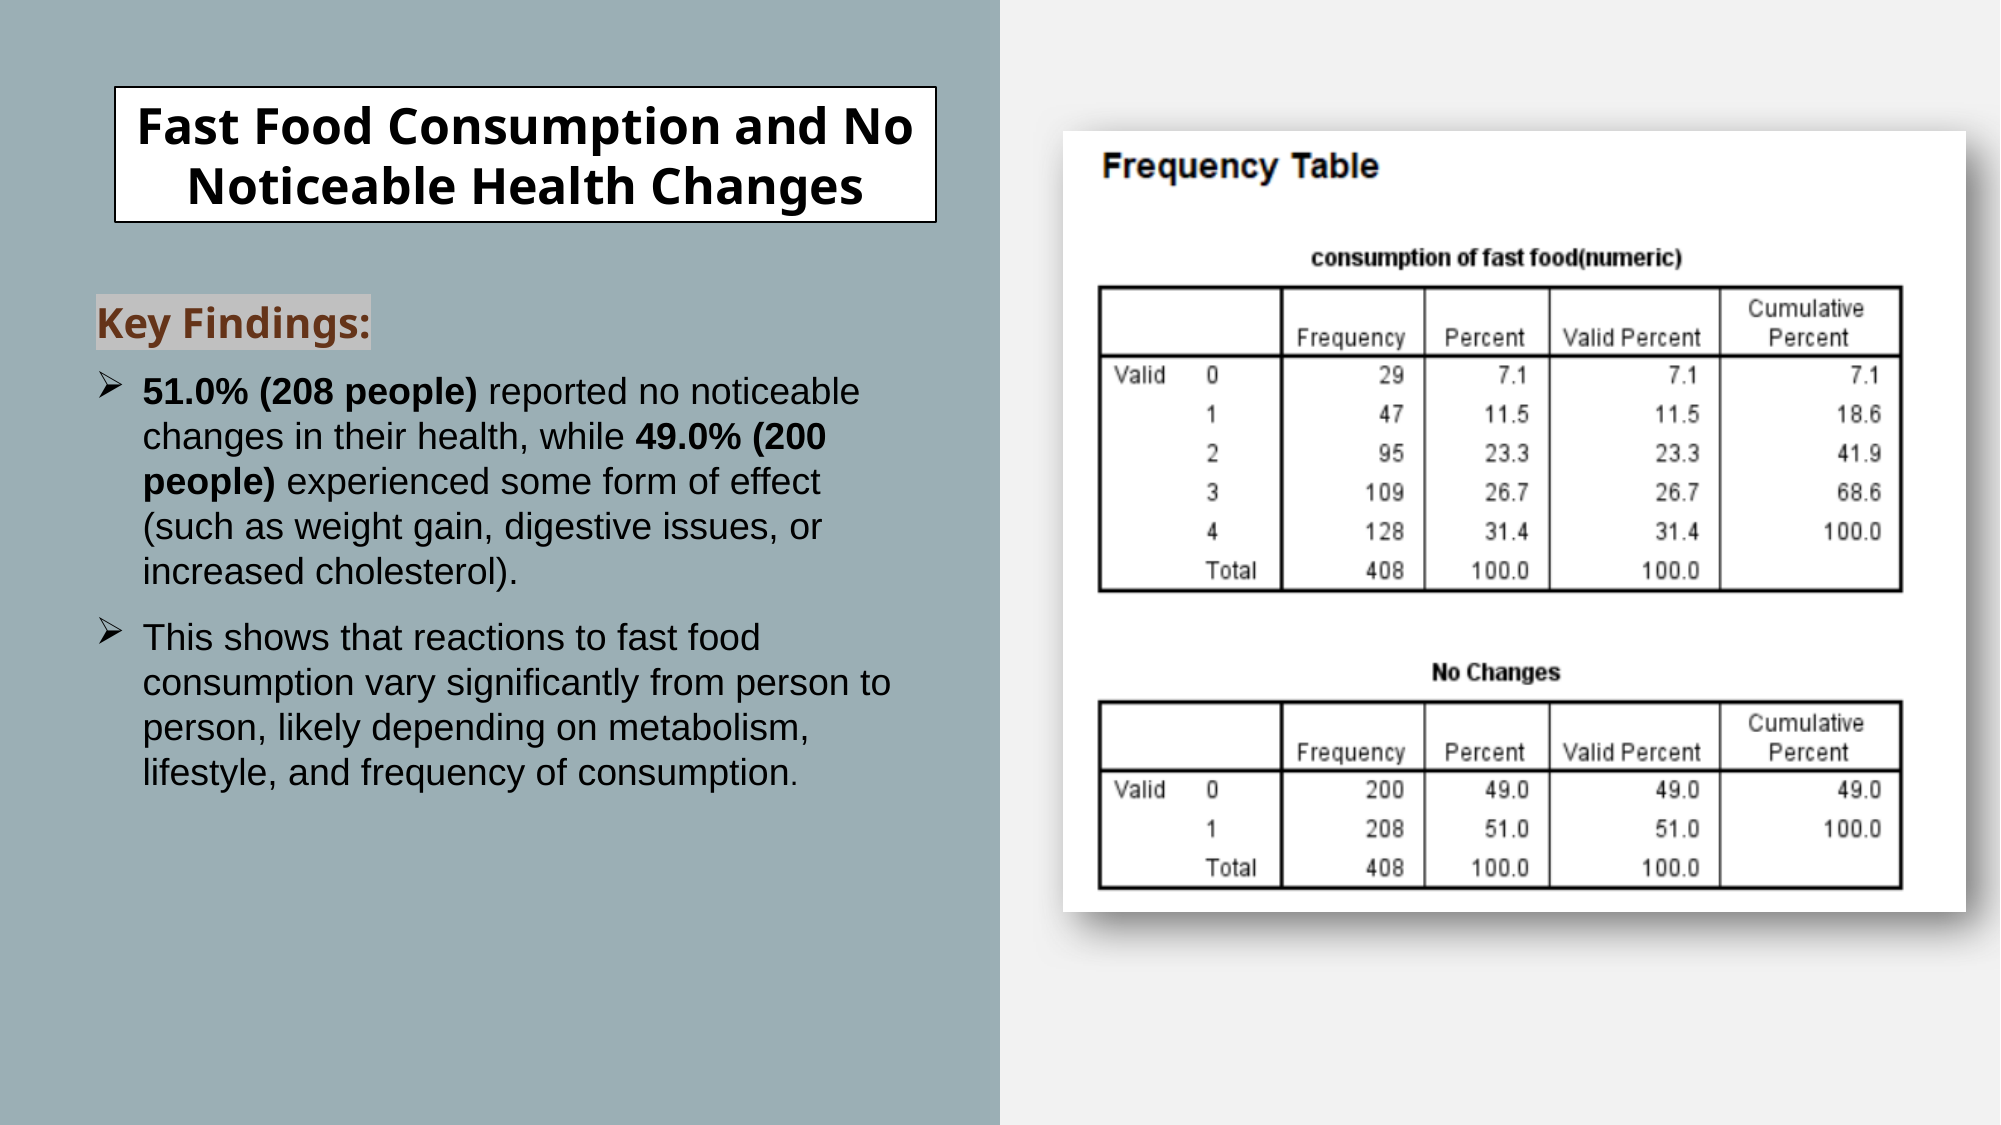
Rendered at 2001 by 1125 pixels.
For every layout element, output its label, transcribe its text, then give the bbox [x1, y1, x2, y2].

list Key Findings: 51.0% (208 people) reported no noticeable changes in their health, while 49.0% (200 people) experienced some form of effect (such as weight gain, digestive issues, or increased cholesterol). This shows that reactions to fast food consumption vary significantly from person to person, likely depending on metabolism, lifestyle, and frequency of consumption. [79, 46, 908, 943]
picture [1063, 131, 1966, 912]
text_box Fast Food Consumption and No Noticeable Health Changes [114, 86, 937, 223]
